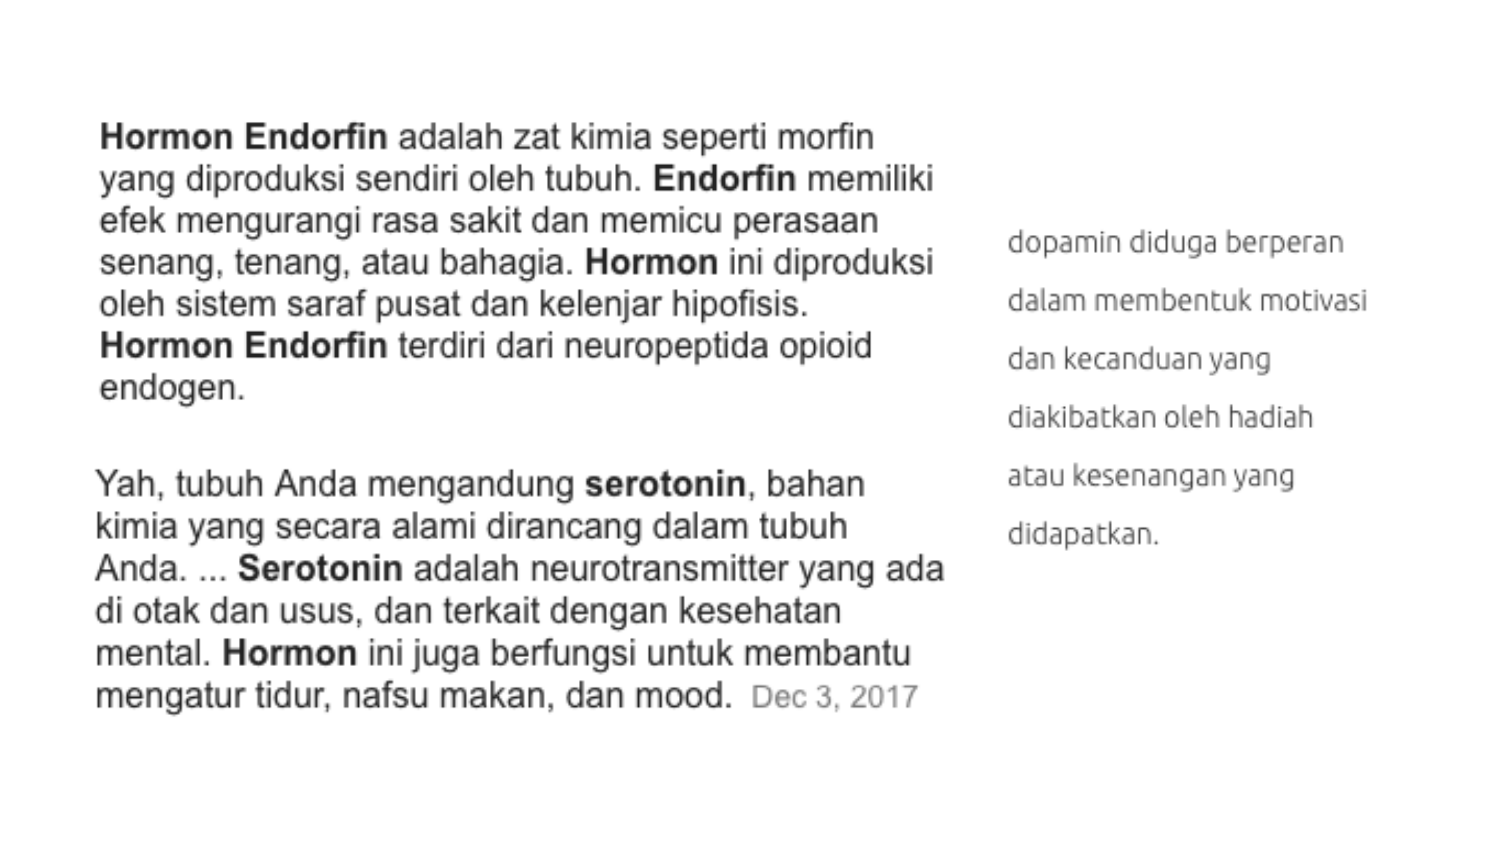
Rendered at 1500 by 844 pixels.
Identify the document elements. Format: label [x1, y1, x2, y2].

picture [995, 206, 1405, 579]
picture [78, 450, 978, 746]
picture [78, 99, 959, 423]
